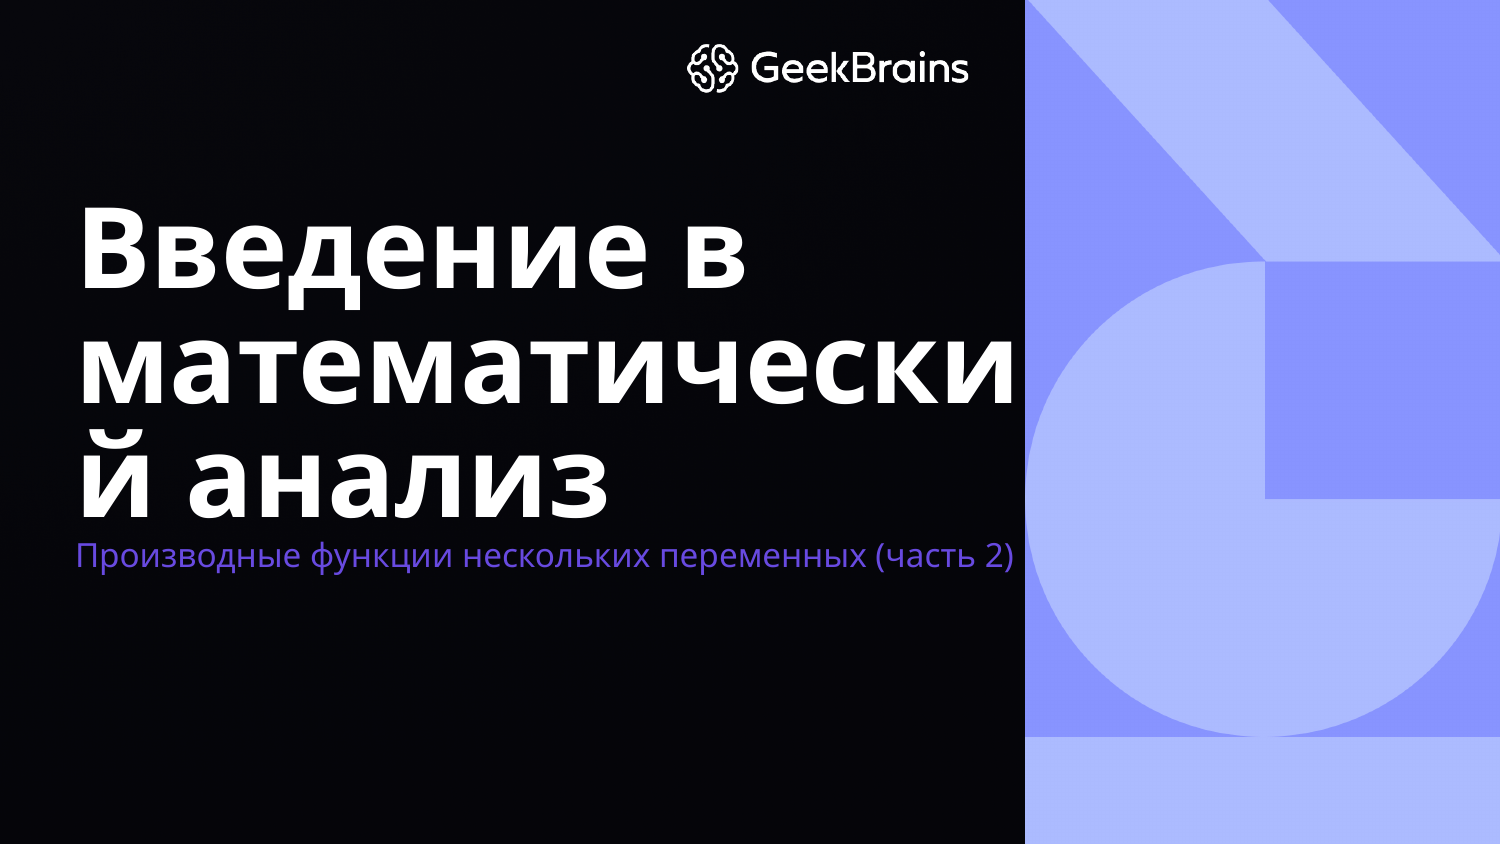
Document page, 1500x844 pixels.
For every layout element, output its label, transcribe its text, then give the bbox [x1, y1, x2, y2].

picture [0, 0, 1500, 844]
title Введение в математический анализ Производные функции нескольких переменных (часть 2) [72, 180, 1020, 664]
